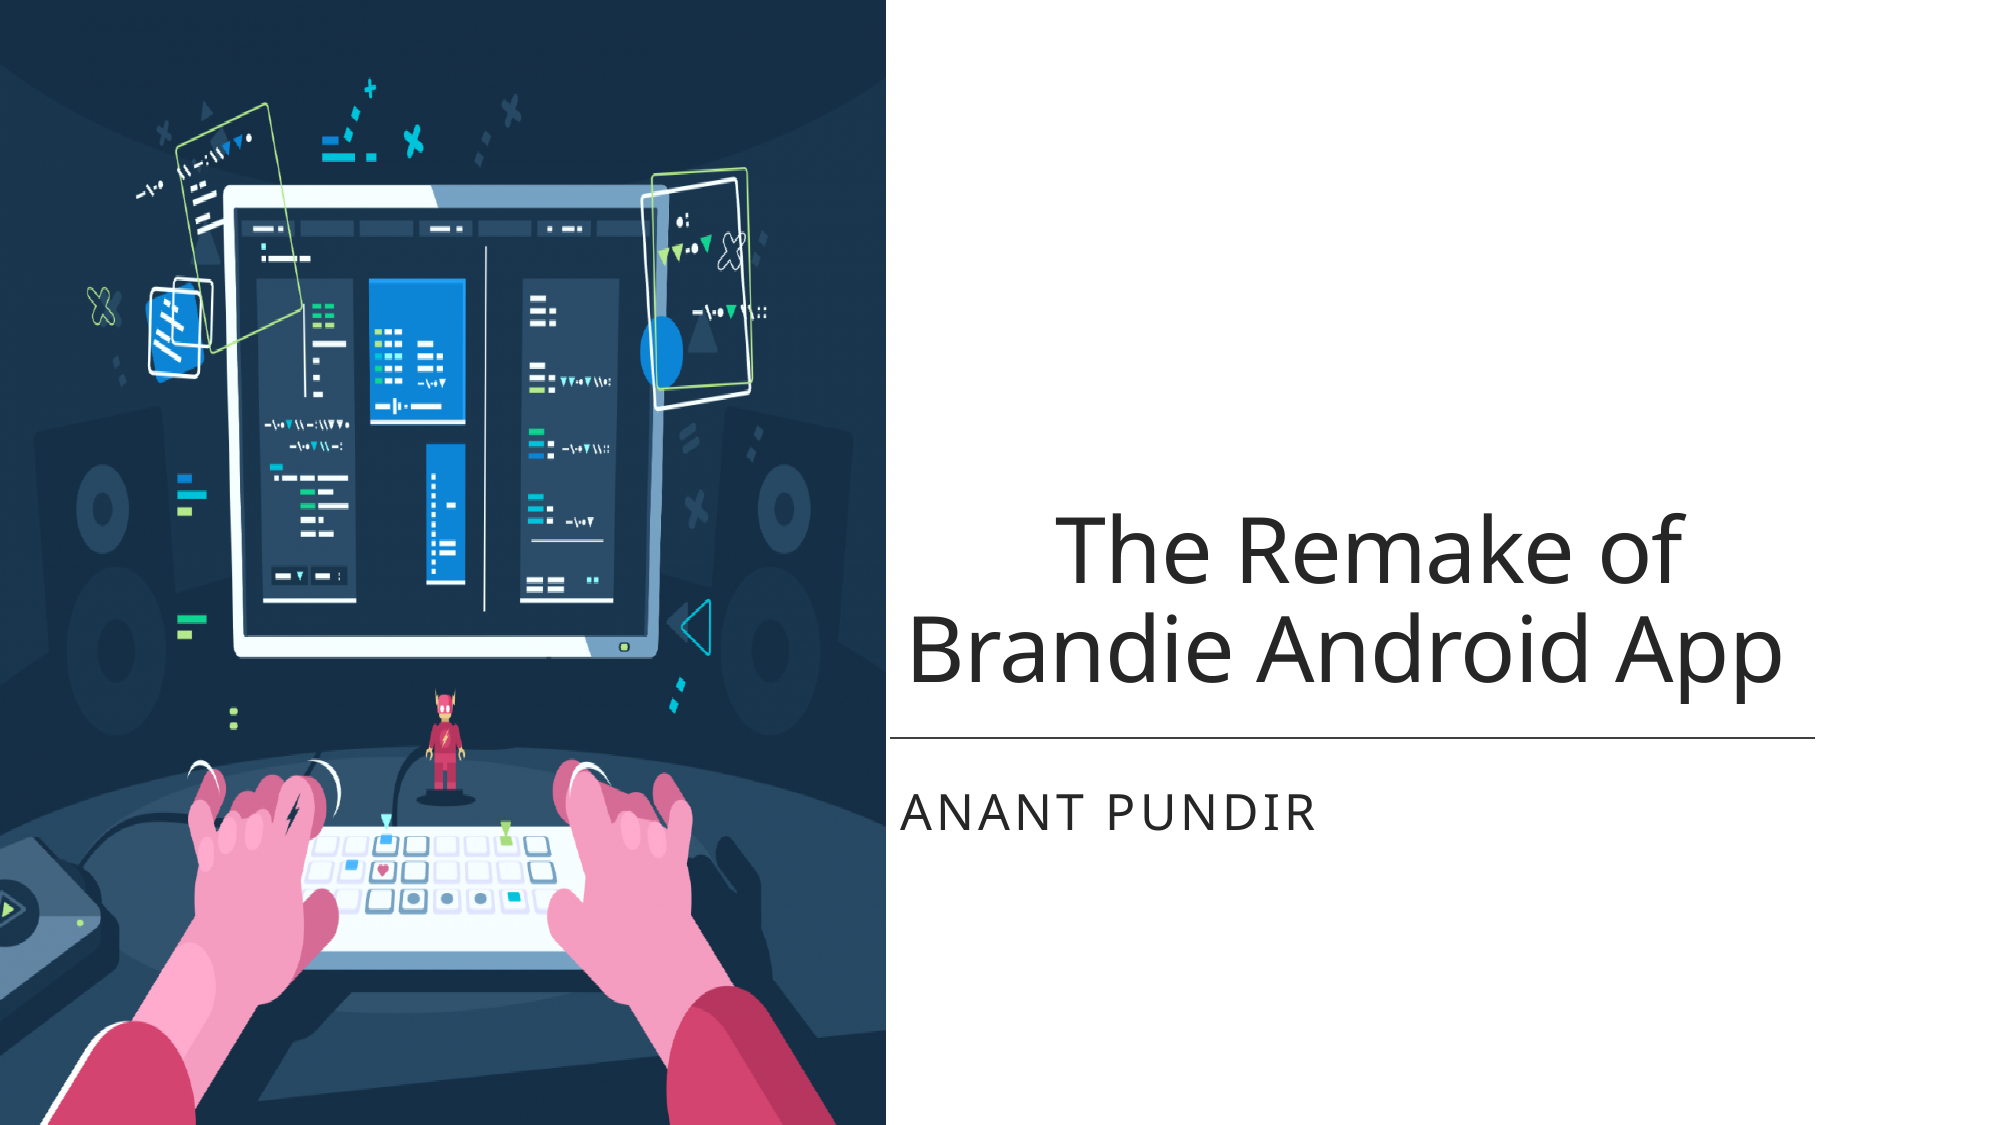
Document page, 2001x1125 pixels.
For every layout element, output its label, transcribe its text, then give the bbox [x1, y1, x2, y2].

picture [0, 0, 886, 1125]
title The Remake of Brandie Android App [894, 104, 1894, 710]
text_box [892, 0, 2000, 1125]
subtitle ANANT Pundir [894, 766, 1897, 935]
